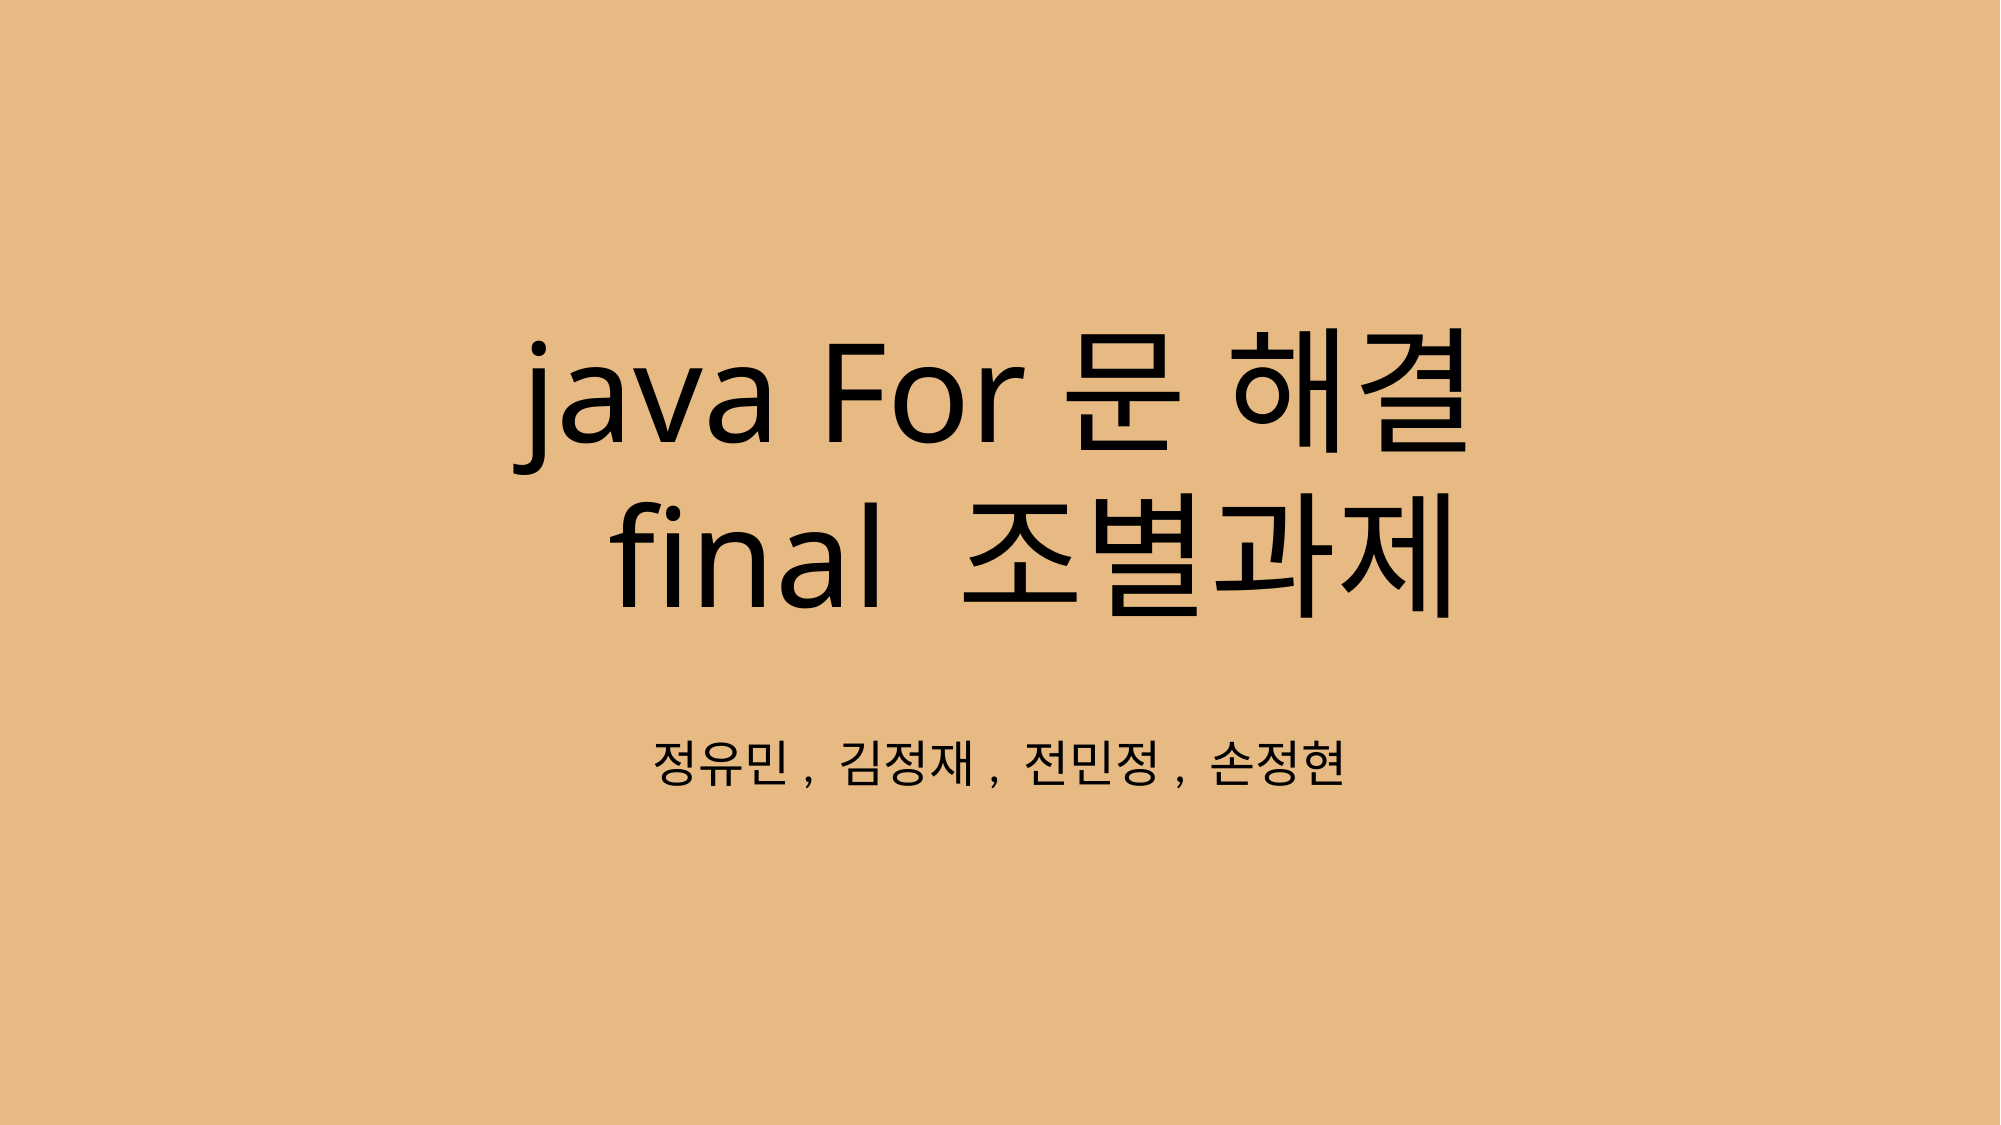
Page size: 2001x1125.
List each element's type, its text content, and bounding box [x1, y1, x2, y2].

subtitle 정유민, 김정재, 전민정, 손정현 [249, 732, 1750, 1004]
title java For문 해결 final 조별과제 [249, 250, 1750, 643]
